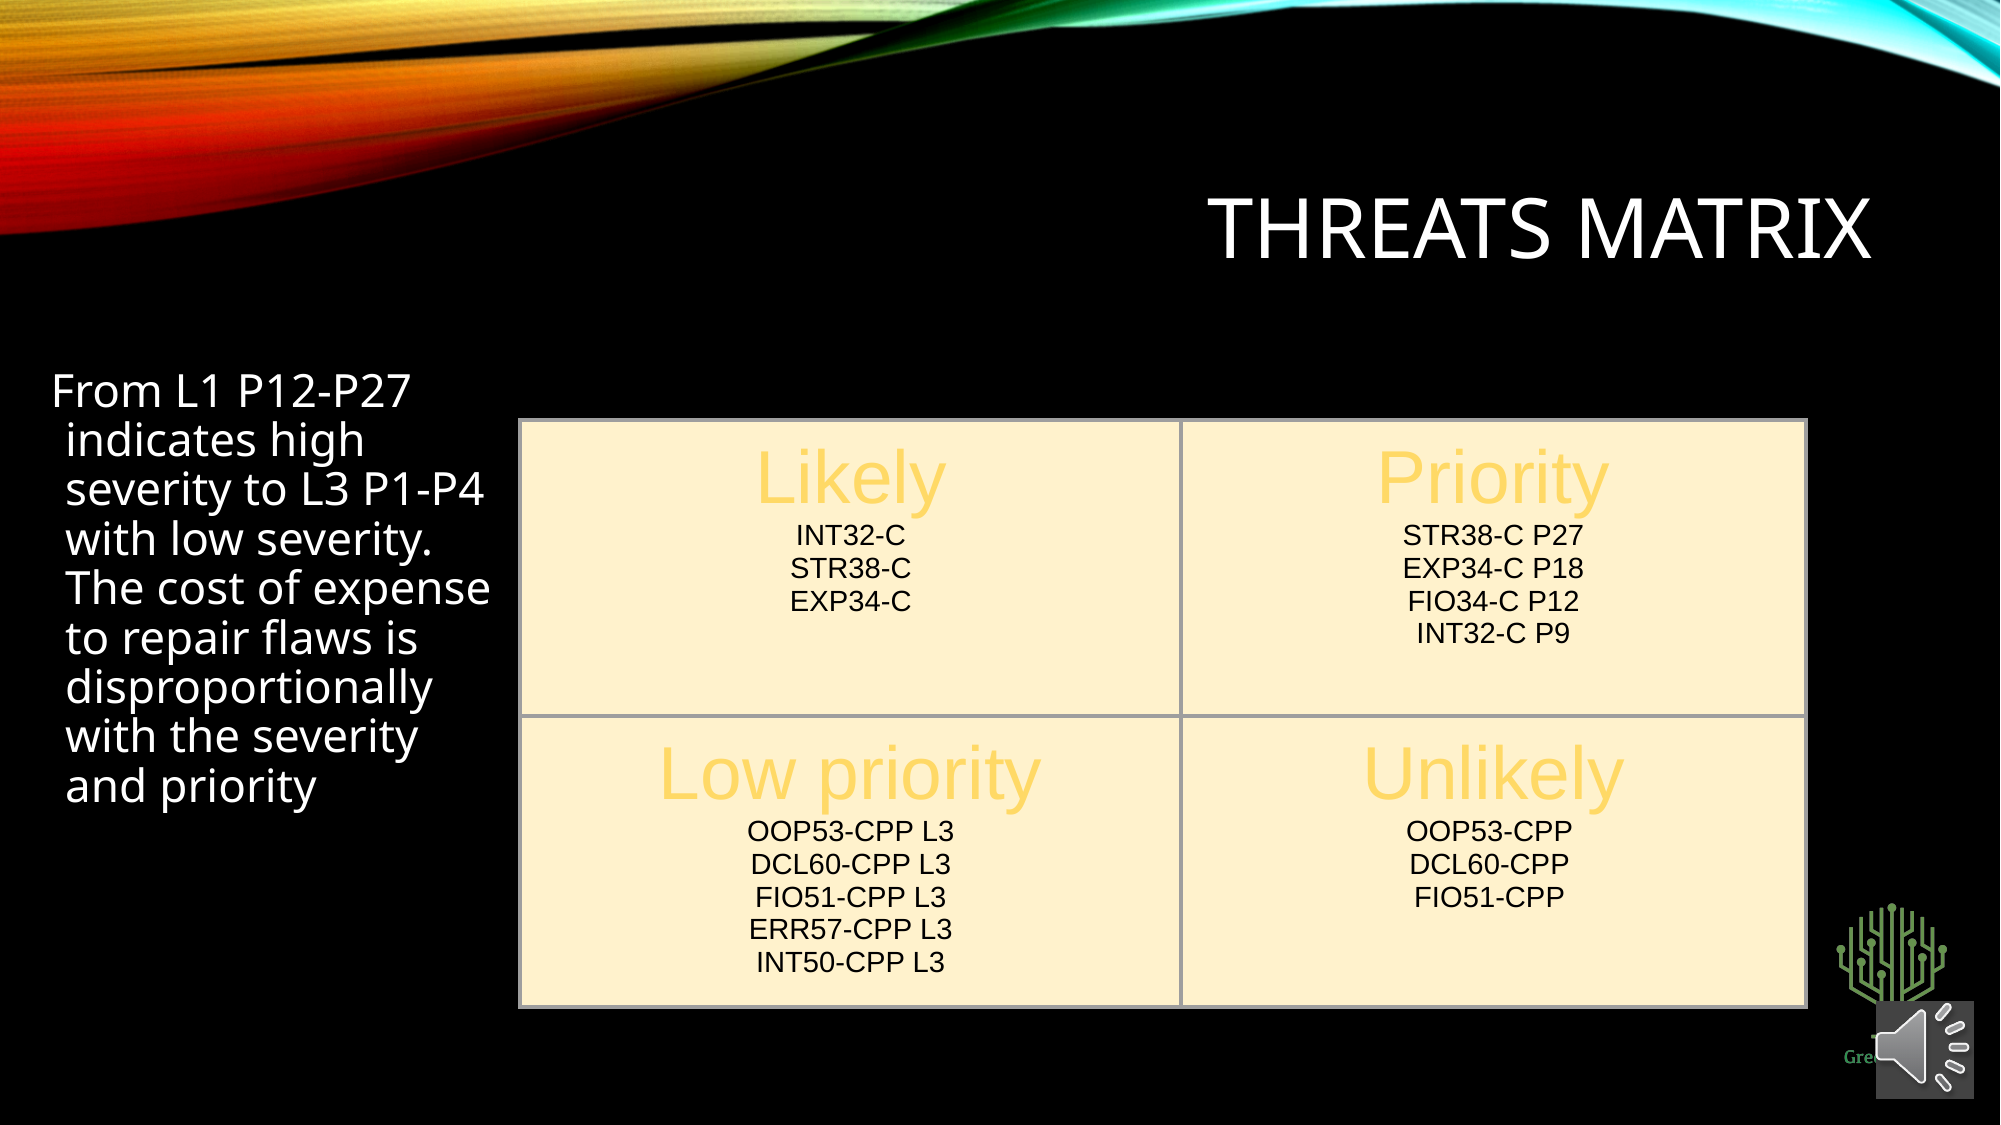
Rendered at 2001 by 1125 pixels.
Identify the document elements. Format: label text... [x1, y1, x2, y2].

table_cell Low priority OOP53-CPP L3 DCL60-CPP L3 FIO51-CPP L3 ERR57-CPP L3 INT50-CPP L3 [522, 718, 1179, 1005]
picture [0, 0, 2000, 237]
picture [1817, 892, 1976, 1101]
table_cell Unlikely OOP53-CPP DCL60-CPP FIO51-CPP [1183, 718, 1804, 1005]
list From L1 P12-P27 indicates high severity to L3 P1-P4 with low severity. The cost of expense to repair flaws is disproportionally with the severity and priority [12, 360, 521, 1021]
title THREATS MATRIX [474, 125, 1888, 338]
table_header Priority STR38-C P27 EXP34-C P18 FIO34-C P12 INT32-C P9 [1183, 422, 1804, 714]
table_header Likely INT32-C STR38-C EXP34-C [522, 422, 1179, 714]
